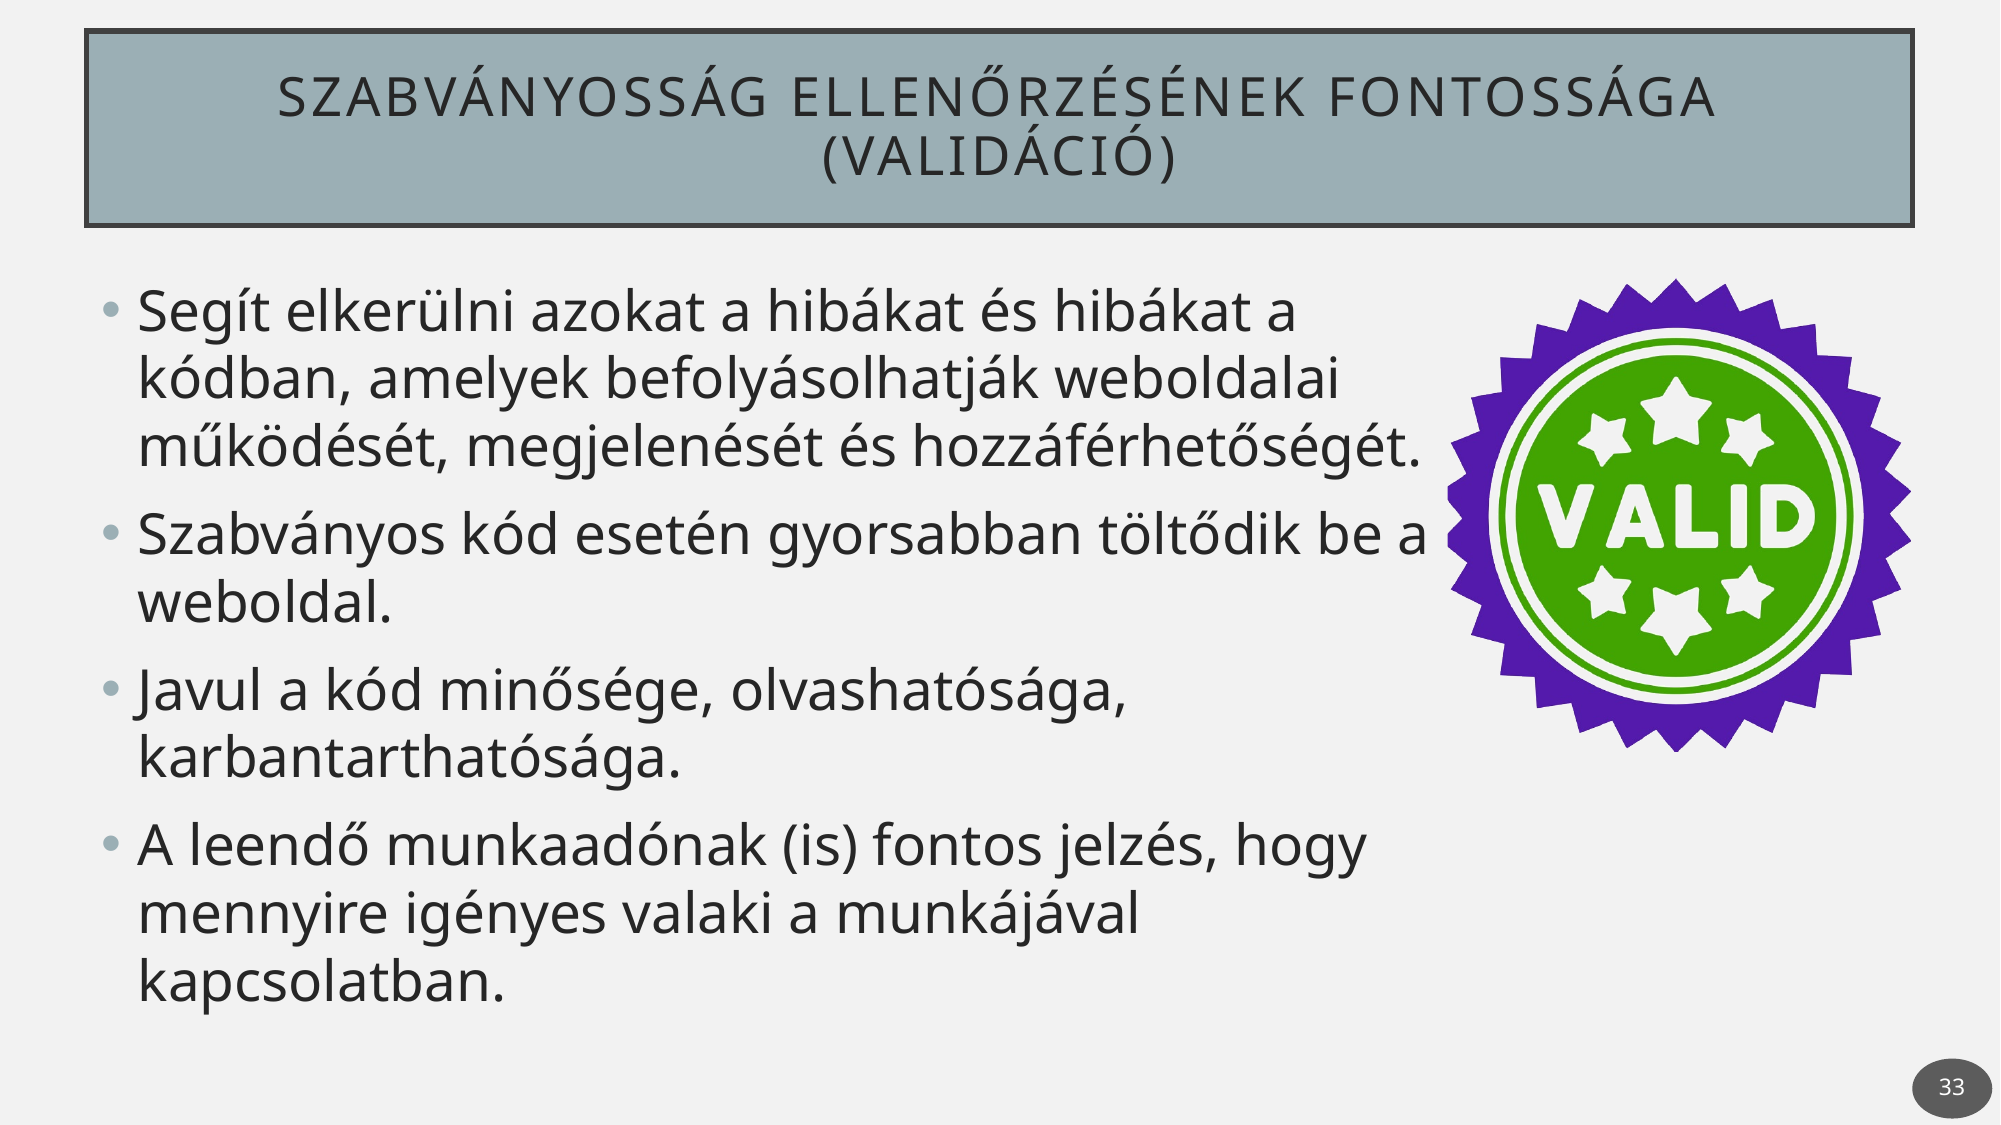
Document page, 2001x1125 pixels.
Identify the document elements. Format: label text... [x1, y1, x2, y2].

slide_number 33 [1912, 1058, 1993, 1119]
title Szabványosság ellenőrzésének fontossága (validáció) [84, 28, 1915, 228]
picture [1447, 270, 1918, 752]
list Segít elkerülni azokat a hibákat és hibákat a kódban, amelyek befolyásolhatják weboldalai működését, megjelenését és hozzáférhetőségét. Szabványos kód esetén gyorsabban töltődik be a weboldal. Javul a kód minősége, olvashatósága, karbantarthatósága. A leendő munkaadónak (is) fontos jelzés, hogy mennyire igényes valaki a munkájával kapcsolatban. [86, 267, 1447, 1047]
